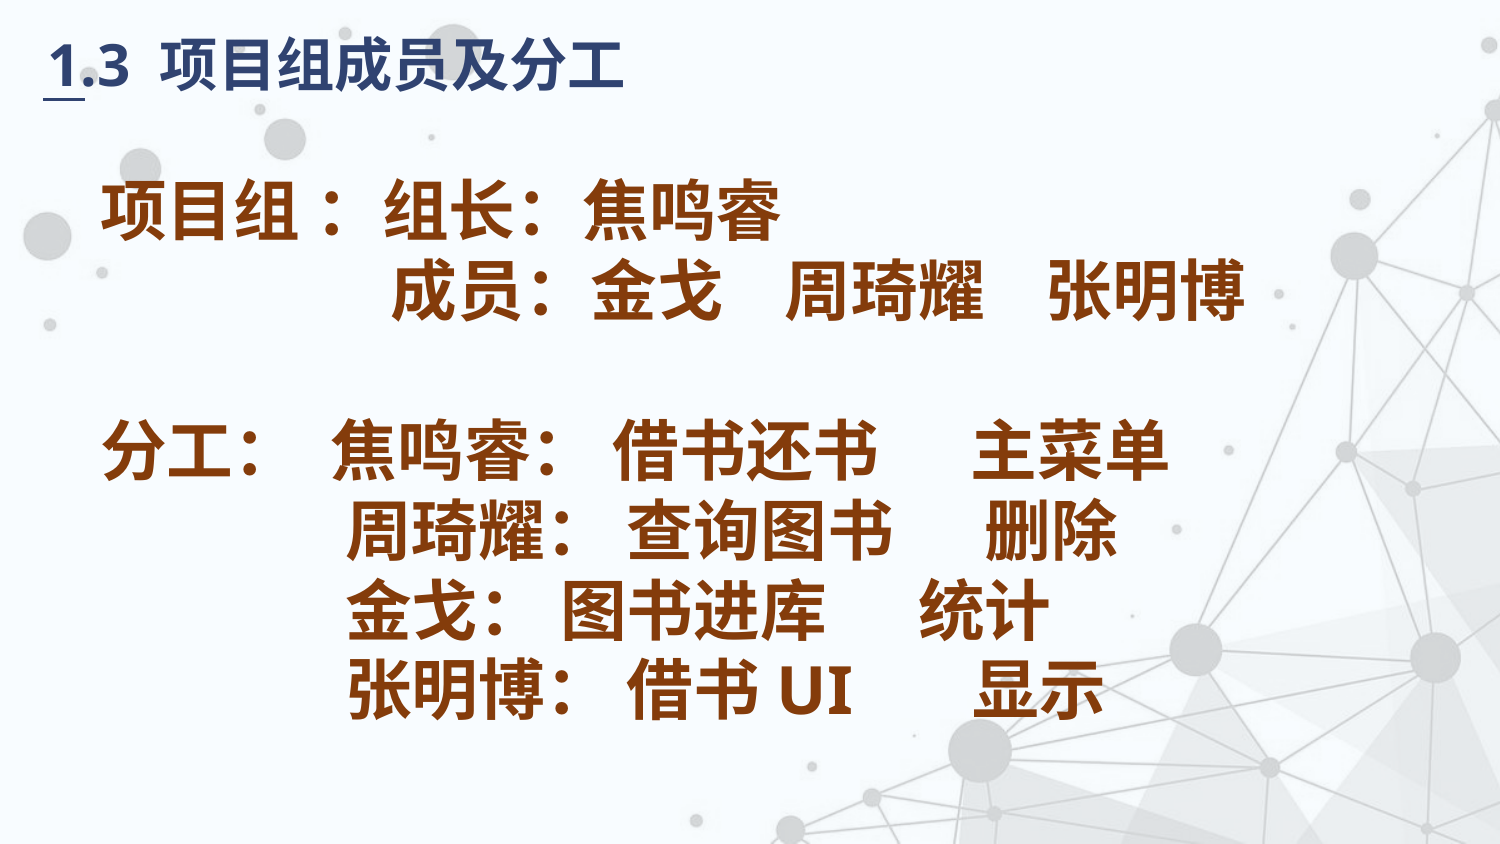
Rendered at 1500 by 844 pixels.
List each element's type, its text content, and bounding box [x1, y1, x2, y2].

text_box 1.3 项目组成员及分工 [32, 21, 641, 106]
text_box 项目组 ：组长：焦鸣睿 成员：金戈 周琦耀 张明博 分工： 焦鸣睿： 借书还书 主菜单 周琦耀： 查询图书 删除 金戈： 图书进库 统计 张明博： 借书UI 显示 [85, 161, 1500, 816]
